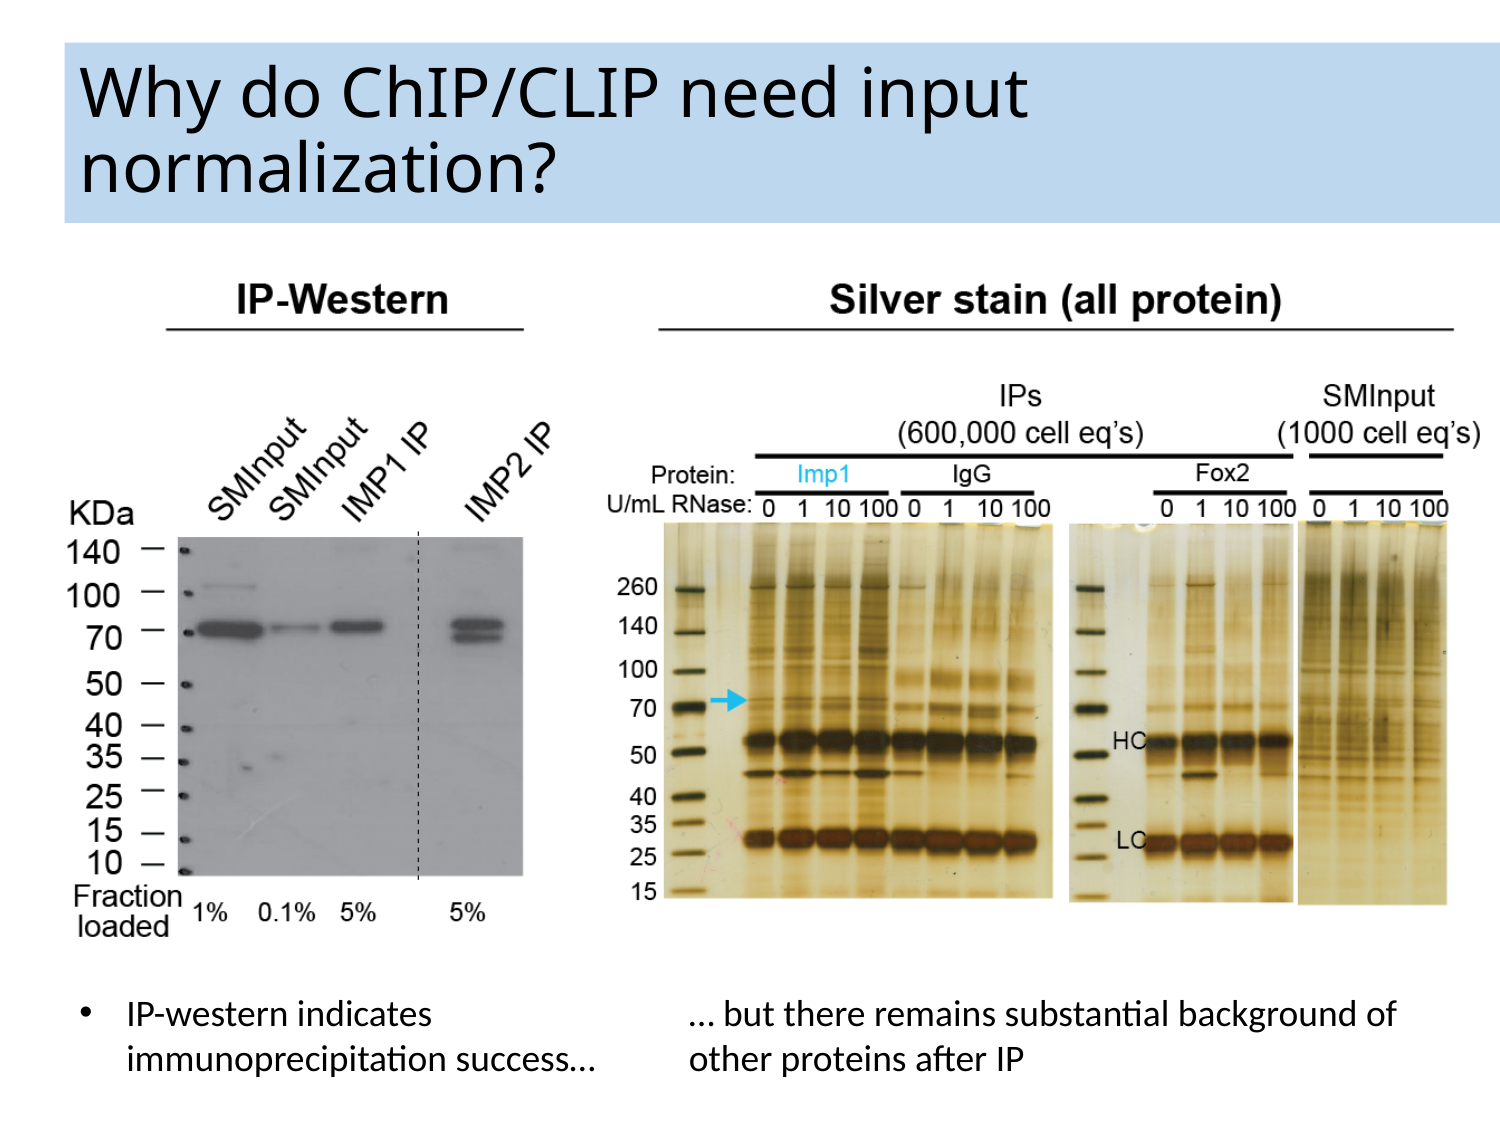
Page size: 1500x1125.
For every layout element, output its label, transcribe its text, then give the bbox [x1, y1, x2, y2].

picture [602, 278, 1481, 947]
text_box IP-western indicates immunoprecipitation success… [64, 981, 616, 1087]
picture [64, 278, 565, 947]
title Why do ChIP/CLIP need input normalization? [64, 42, 1500, 223]
text_box … but there remains substantial background of other proteins after IP [673, 981, 1478, 1087]
